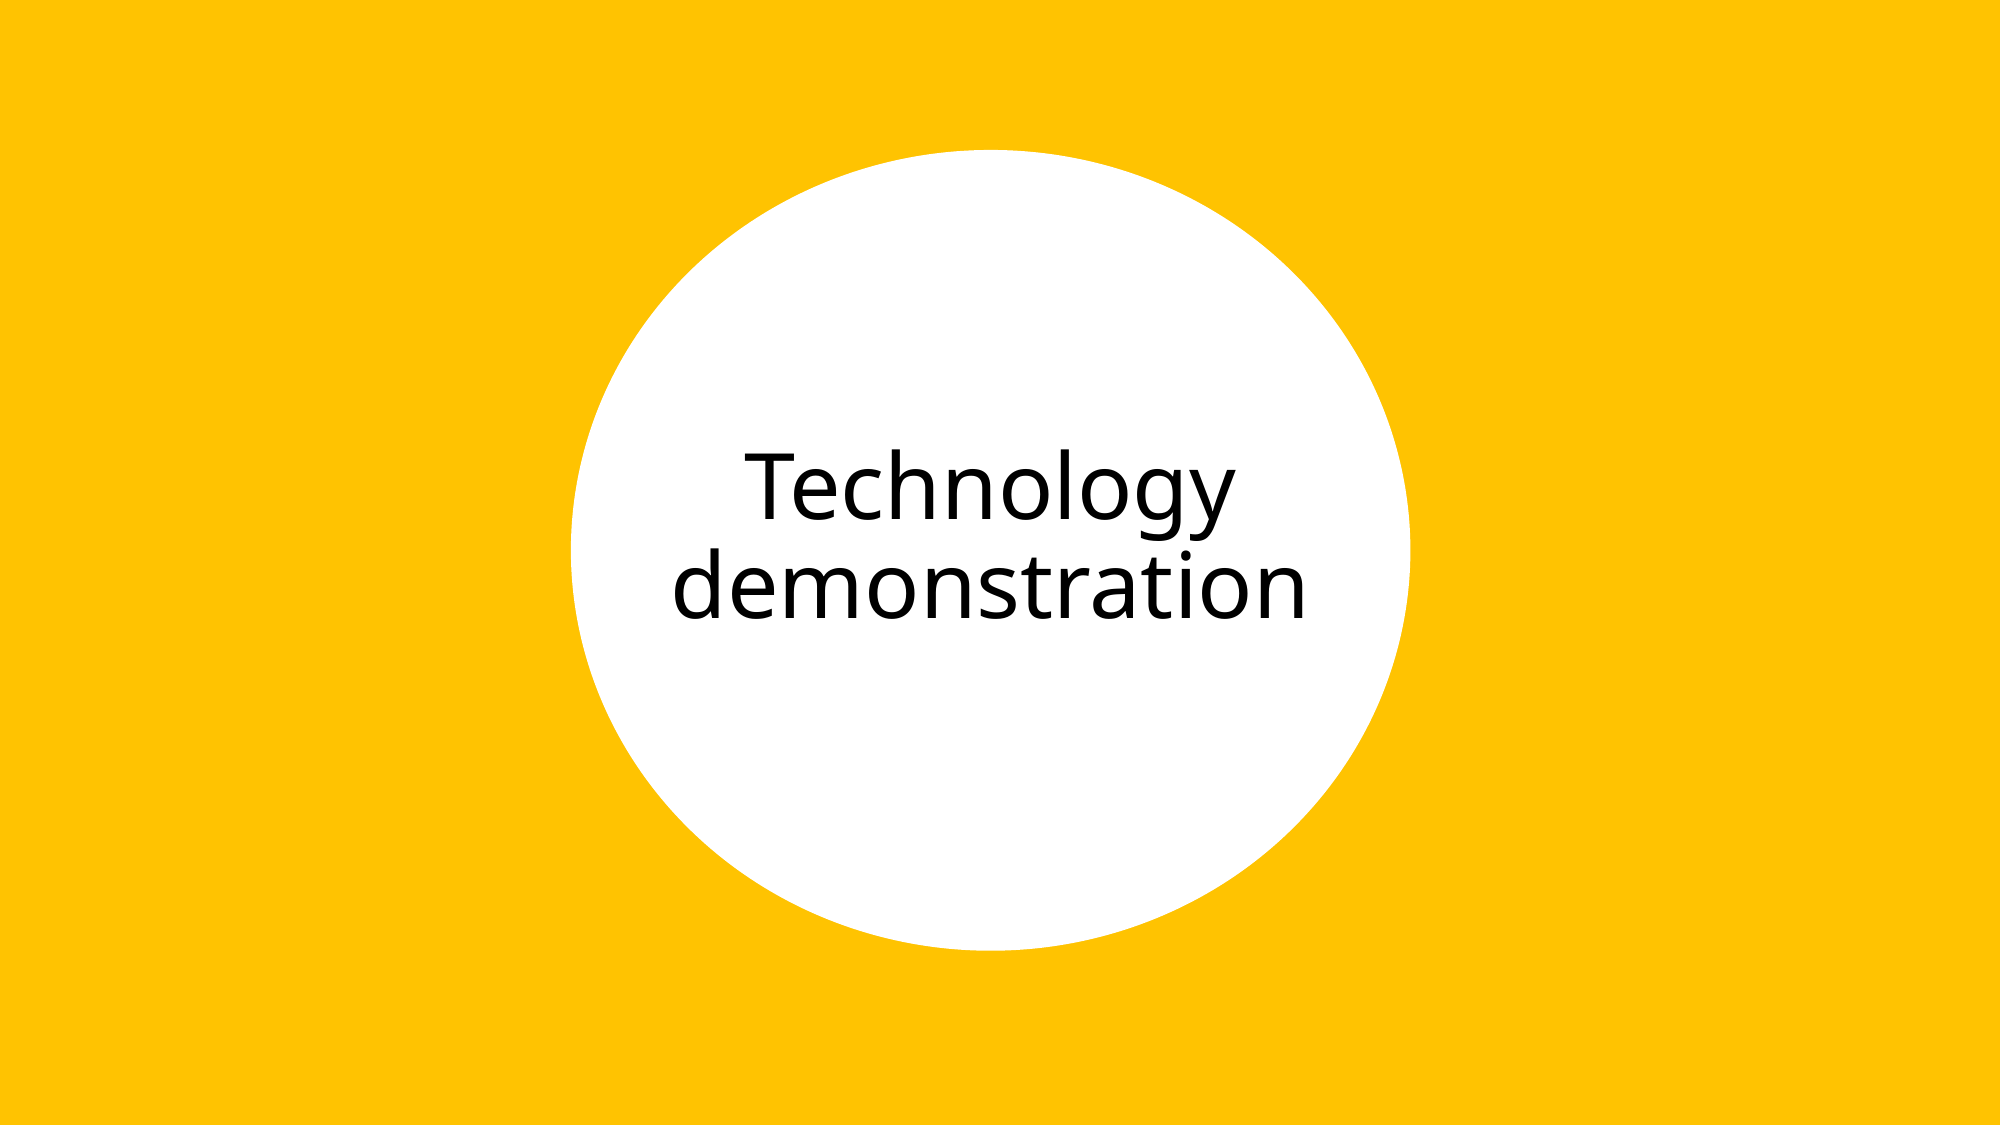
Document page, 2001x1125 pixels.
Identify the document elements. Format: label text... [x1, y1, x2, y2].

text_box [569, 148, 1412, 952]
text_box Technology demonstration [647, 433, 1335, 752]
